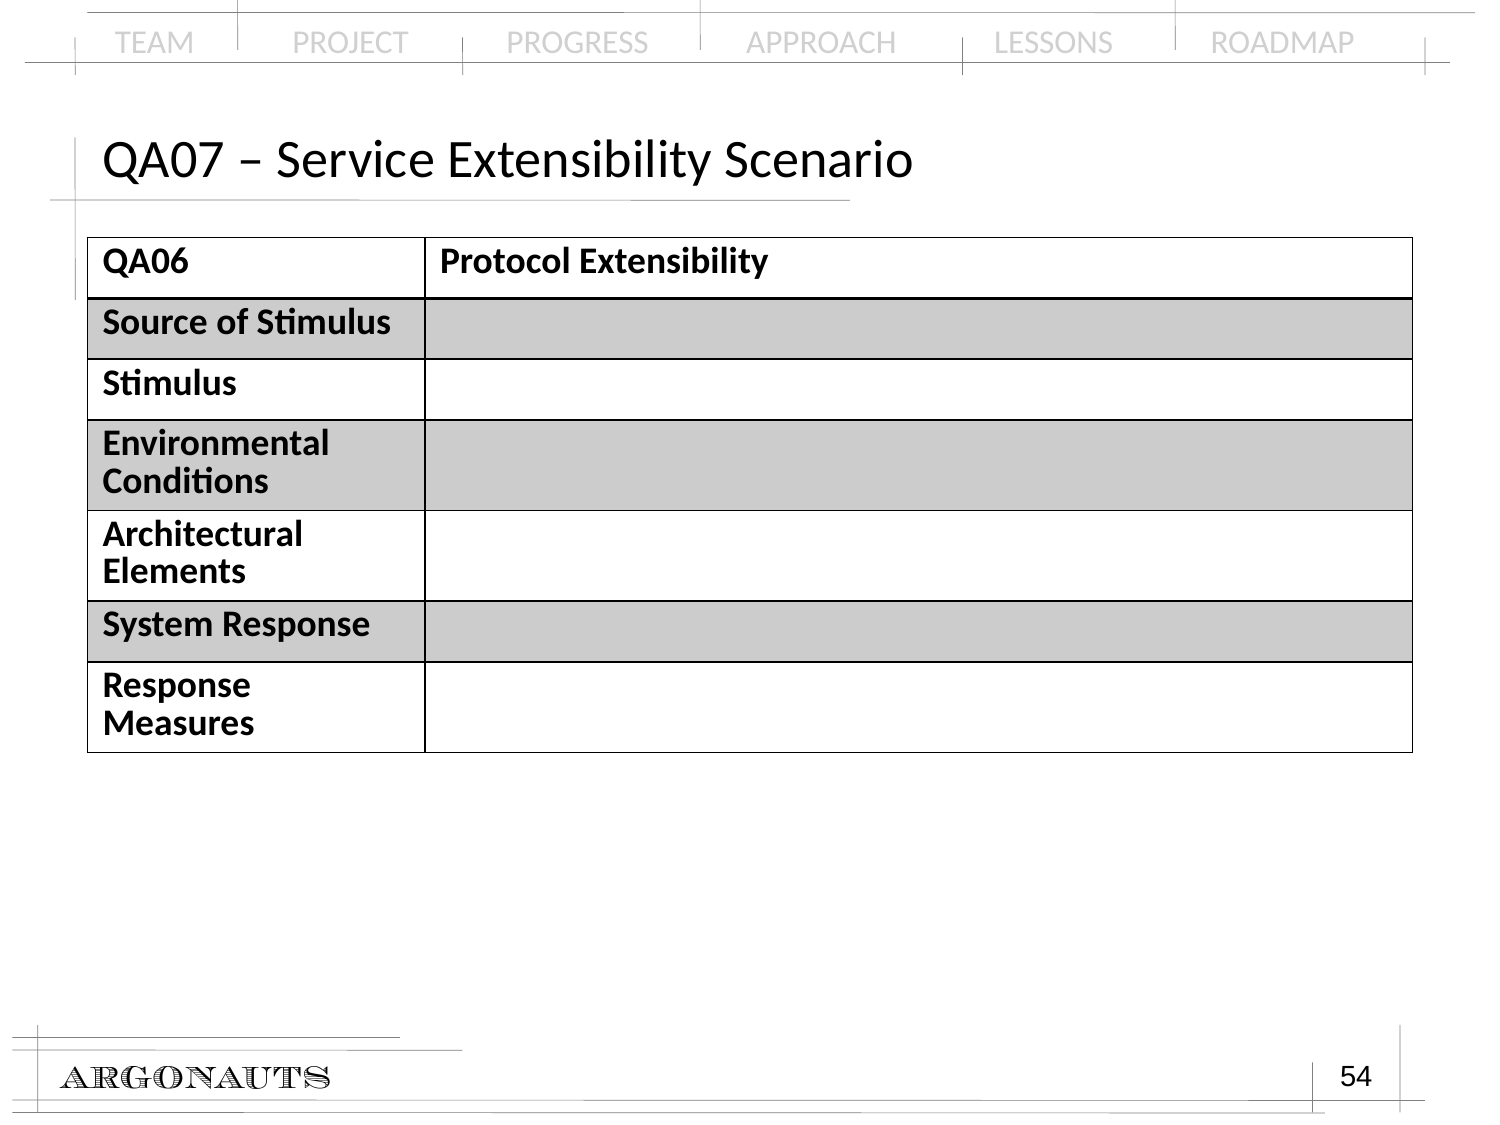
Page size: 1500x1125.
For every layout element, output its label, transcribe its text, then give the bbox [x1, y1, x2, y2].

slide_number 54 [1074, 1050, 1388, 1125]
table_cell [426, 602, 1412, 661]
table_header QA06 [88, 238, 424, 297]
table_header Protocol Extensibility [426, 238, 1412, 297]
table_cell [426, 360, 1412, 419]
table_cell [426, 511, 1412, 600]
picture [50, 1055, 350, 1099]
table_cell Source of Stimulus [88, 300, 424, 358]
table_cell System Response [88, 602, 424, 661]
table_cell Stimulus [88, 360, 424, 419]
table_cell Response Measures [88, 663, 424, 752]
table_cell Architectural Elements [88, 511, 424, 600]
table_cell [426, 421, 1412, 510]
table_cell [426, 663, 1412, 752]
table_cell Environmental Conditions [88, 421, 424, 510]
title QA07 – Service Extensibility Scenario [87, 112, 1413, 200]
table_cell [426, 300, 1412, 358]
